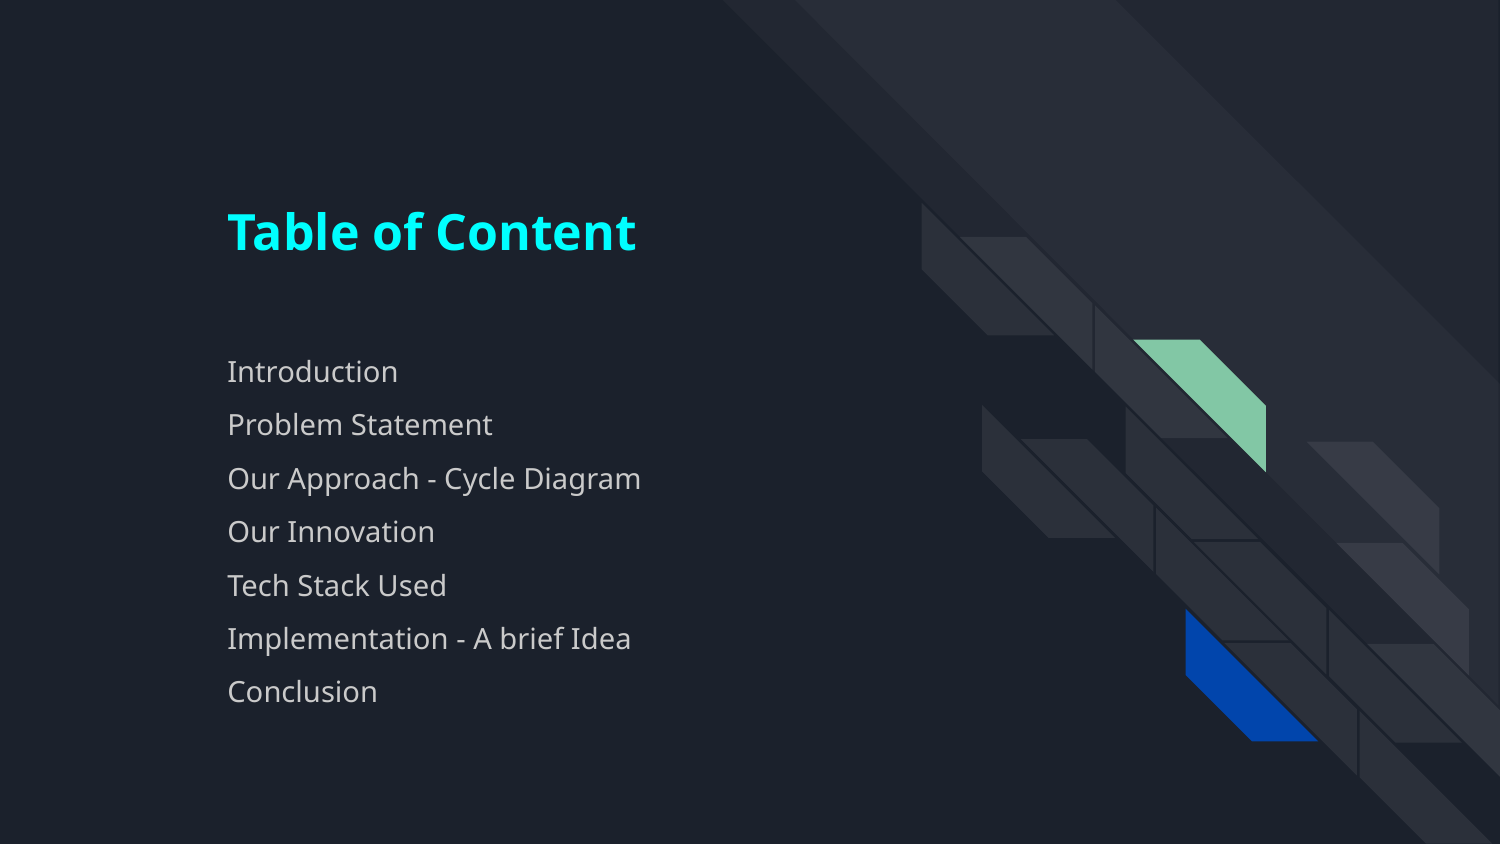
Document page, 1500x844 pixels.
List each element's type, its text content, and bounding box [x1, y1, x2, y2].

text_box Conclusion [212, 664, 708, 718]
text_box Implementation - A brief Idea [212, 610, 708, 664]
text_box Problem Statement [212, 397, 708, 450]
text_box Our Innovation [212, 504, 708, 557]
title Table of Content [212, 185, 1368, 266]
text_box Our Approach - Cycle Diagram [212, 450, 708, 504]
text_box Tech Stack Used [212, 557, 708, 610]
text_box Introduction [212, 344, 708, 397]
